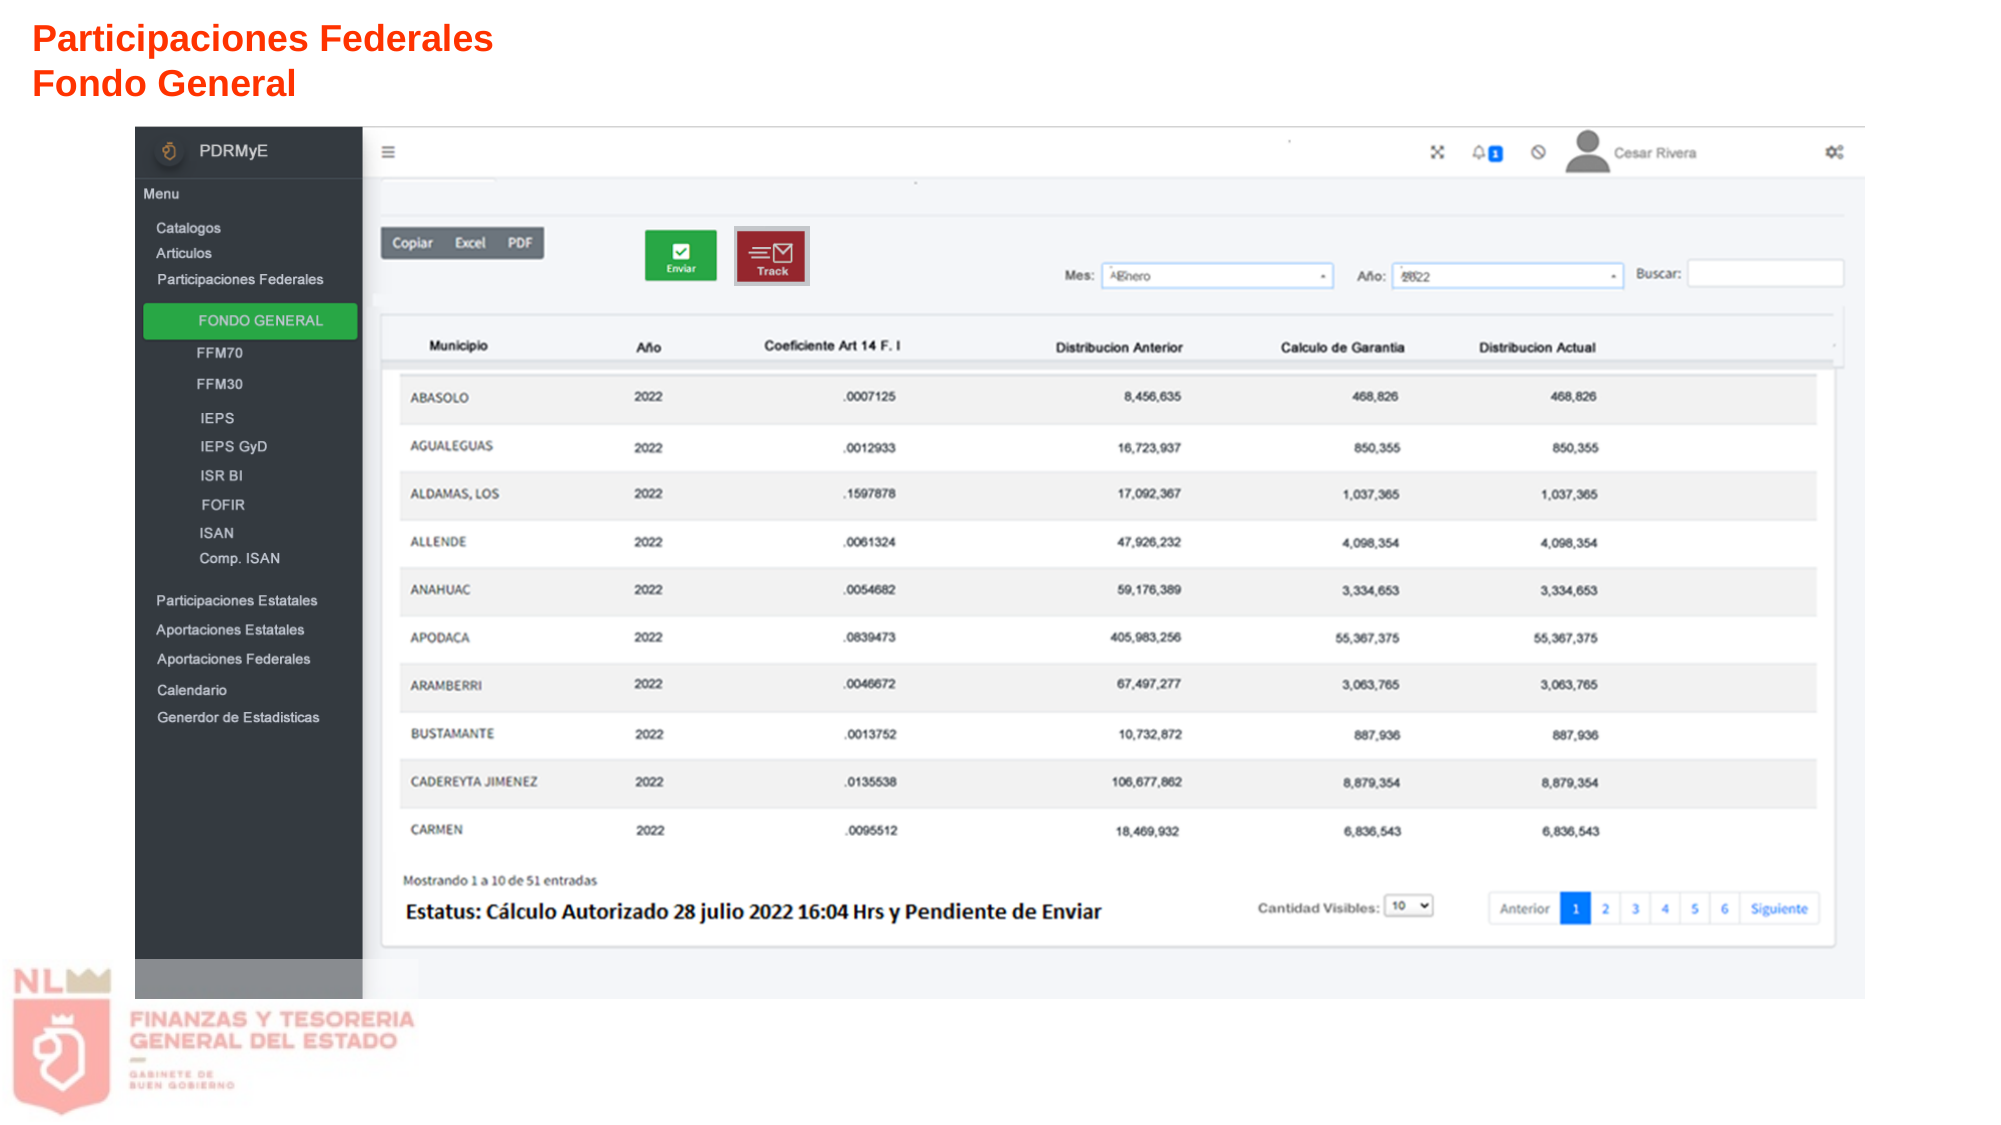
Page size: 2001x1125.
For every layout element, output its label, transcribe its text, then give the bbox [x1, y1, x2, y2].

picture [135, 125, 1865, 999]
text_box [2, 958, 420, 1123]
text_box Participaciones Federales Fondo General [17, 6, 821, 112]
